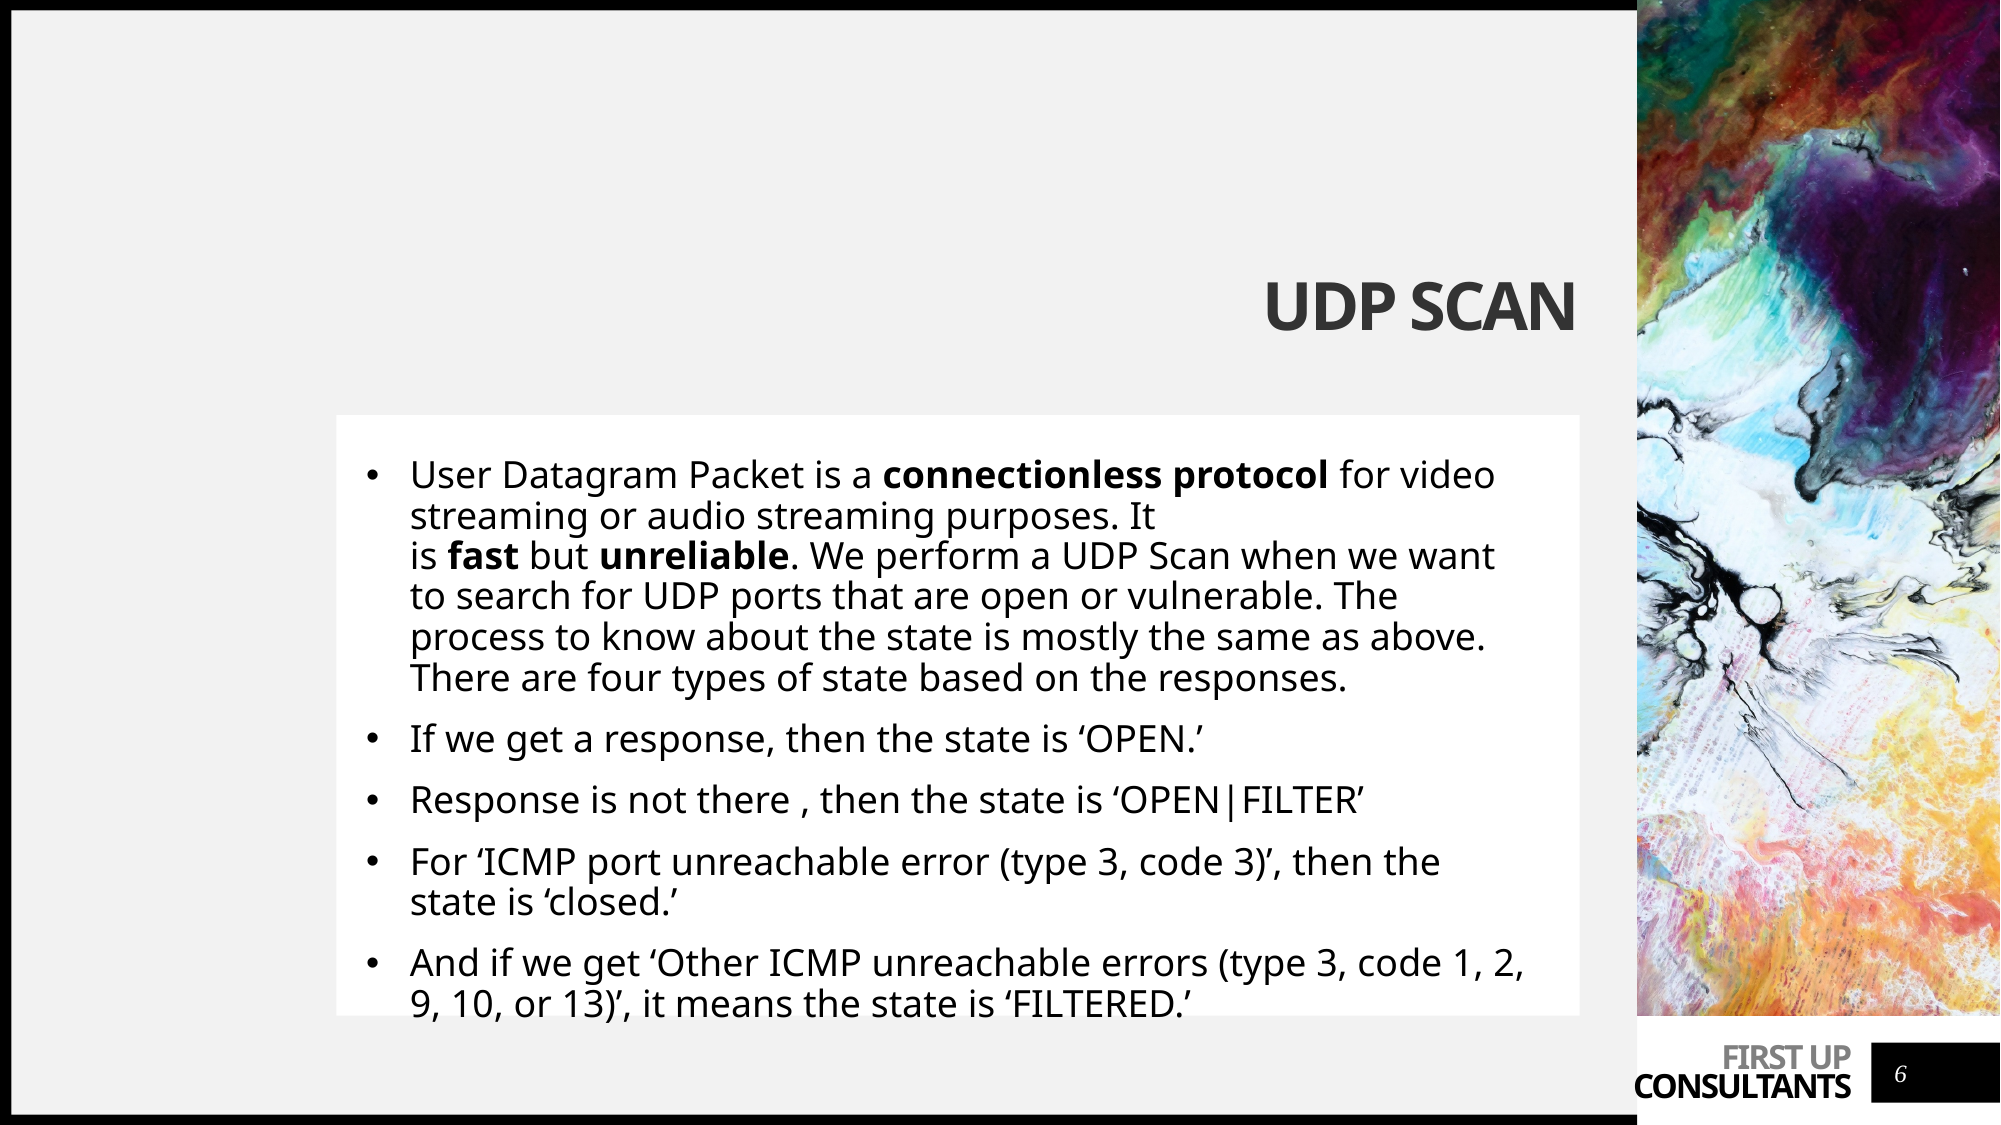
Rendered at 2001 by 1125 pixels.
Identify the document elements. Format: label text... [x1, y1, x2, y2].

slide_number 6 [1877, 1050, 1924, 1096]
list User Datagram Packet is a connectionless protocol for video streaming or audio streaming purposes. It is fast but unreliable. We perform a UDP Scan when we want to search for UDP ports that are open or vulnerable. The process to know about the state is mostly the same as above. There are four types of state based on the responses. If we get a response, then the state is ‘OPEN.’ Response is not there , then the state is ‘OPEN|FILTER’ For ‘ICMP port unreachable error (type 3, code 3)’, then the state is ‘closed.’ And if we get ‘Other ICMP unreachable errors (type 3, code 1, 2, 9, 10, or 13)’, it means the state is ‘FILTERED.’ [336, 415, 1580, 1016]
title UDP Scan [699, 250, 1580, 368]
picture [1637, 0, 2000, 1016]
